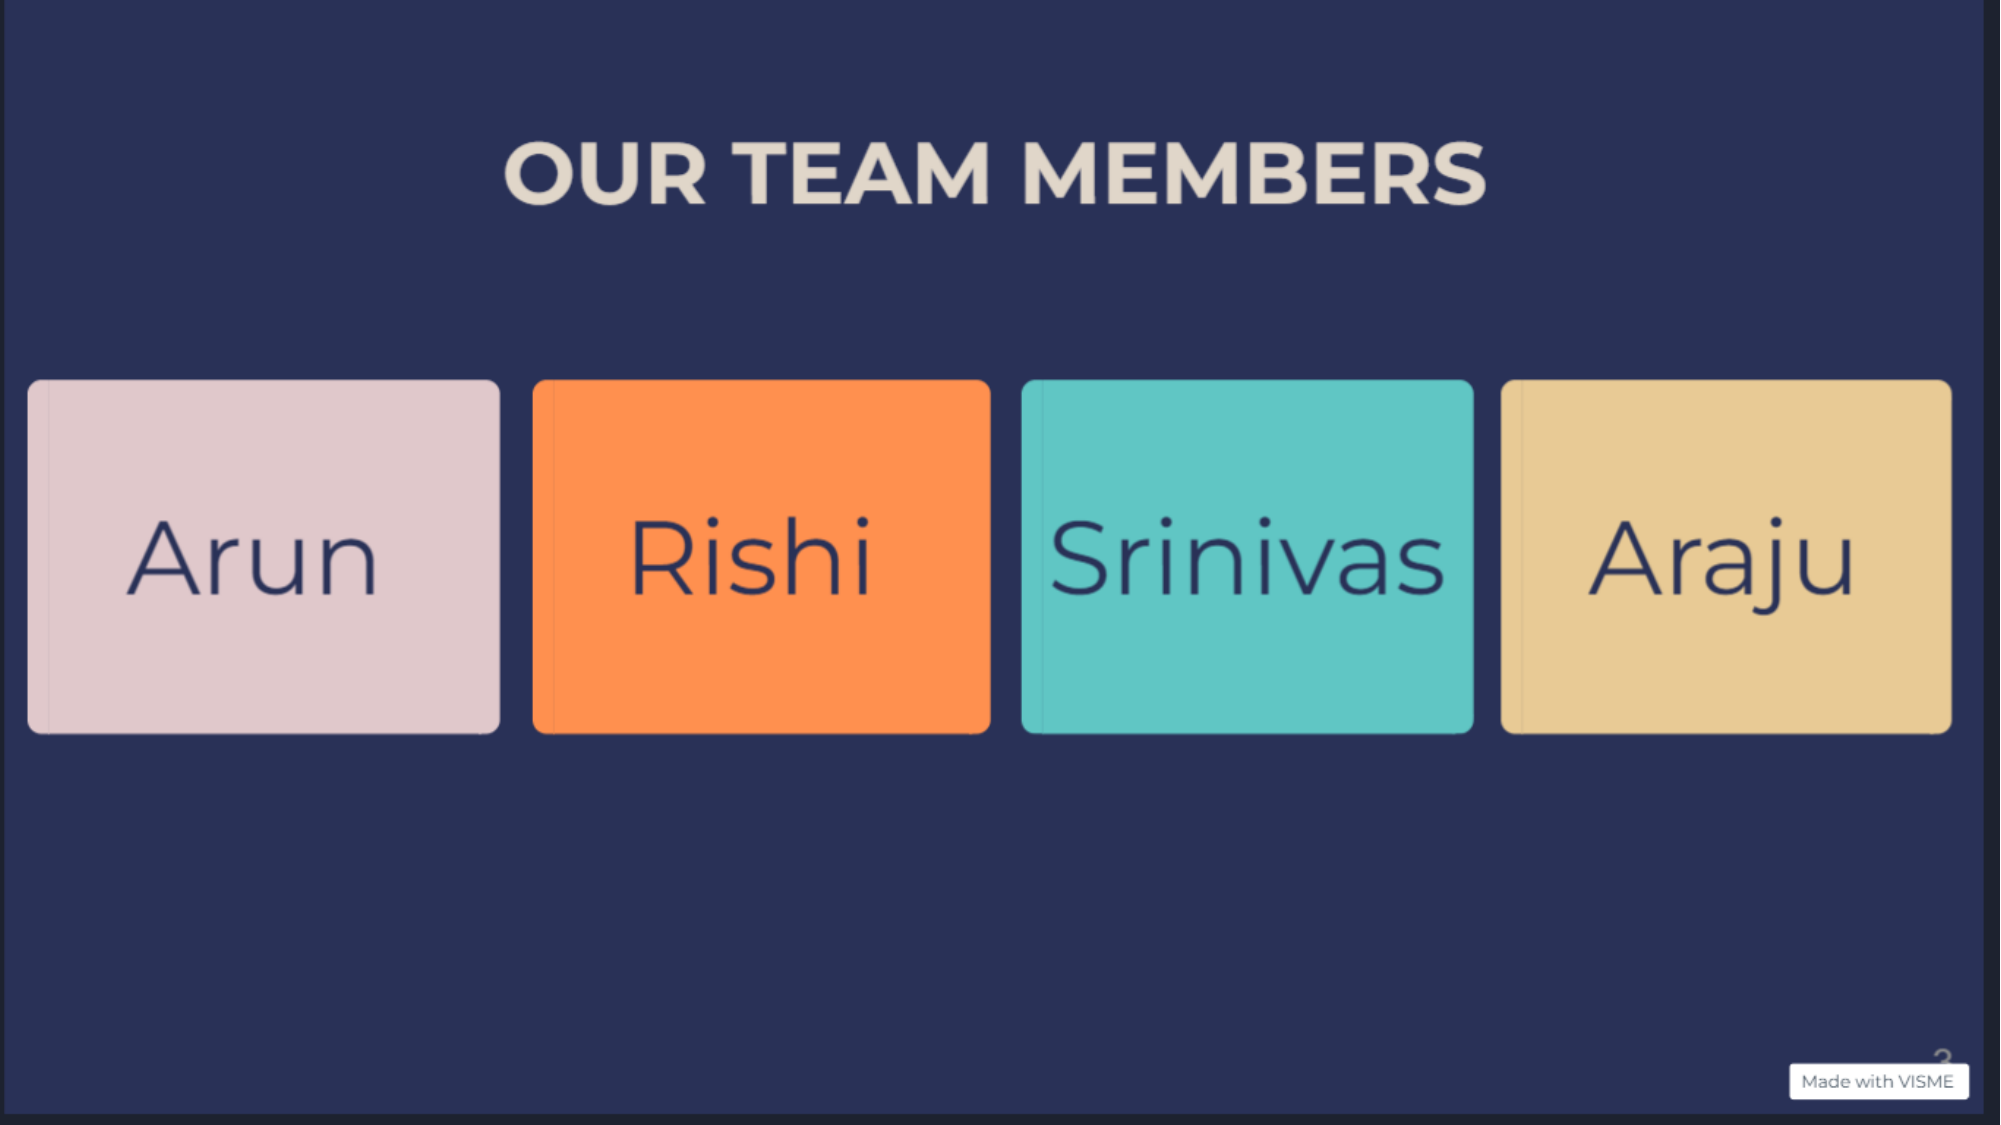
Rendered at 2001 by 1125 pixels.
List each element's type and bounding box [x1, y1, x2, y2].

list [0, 0, 2000, 1125]
